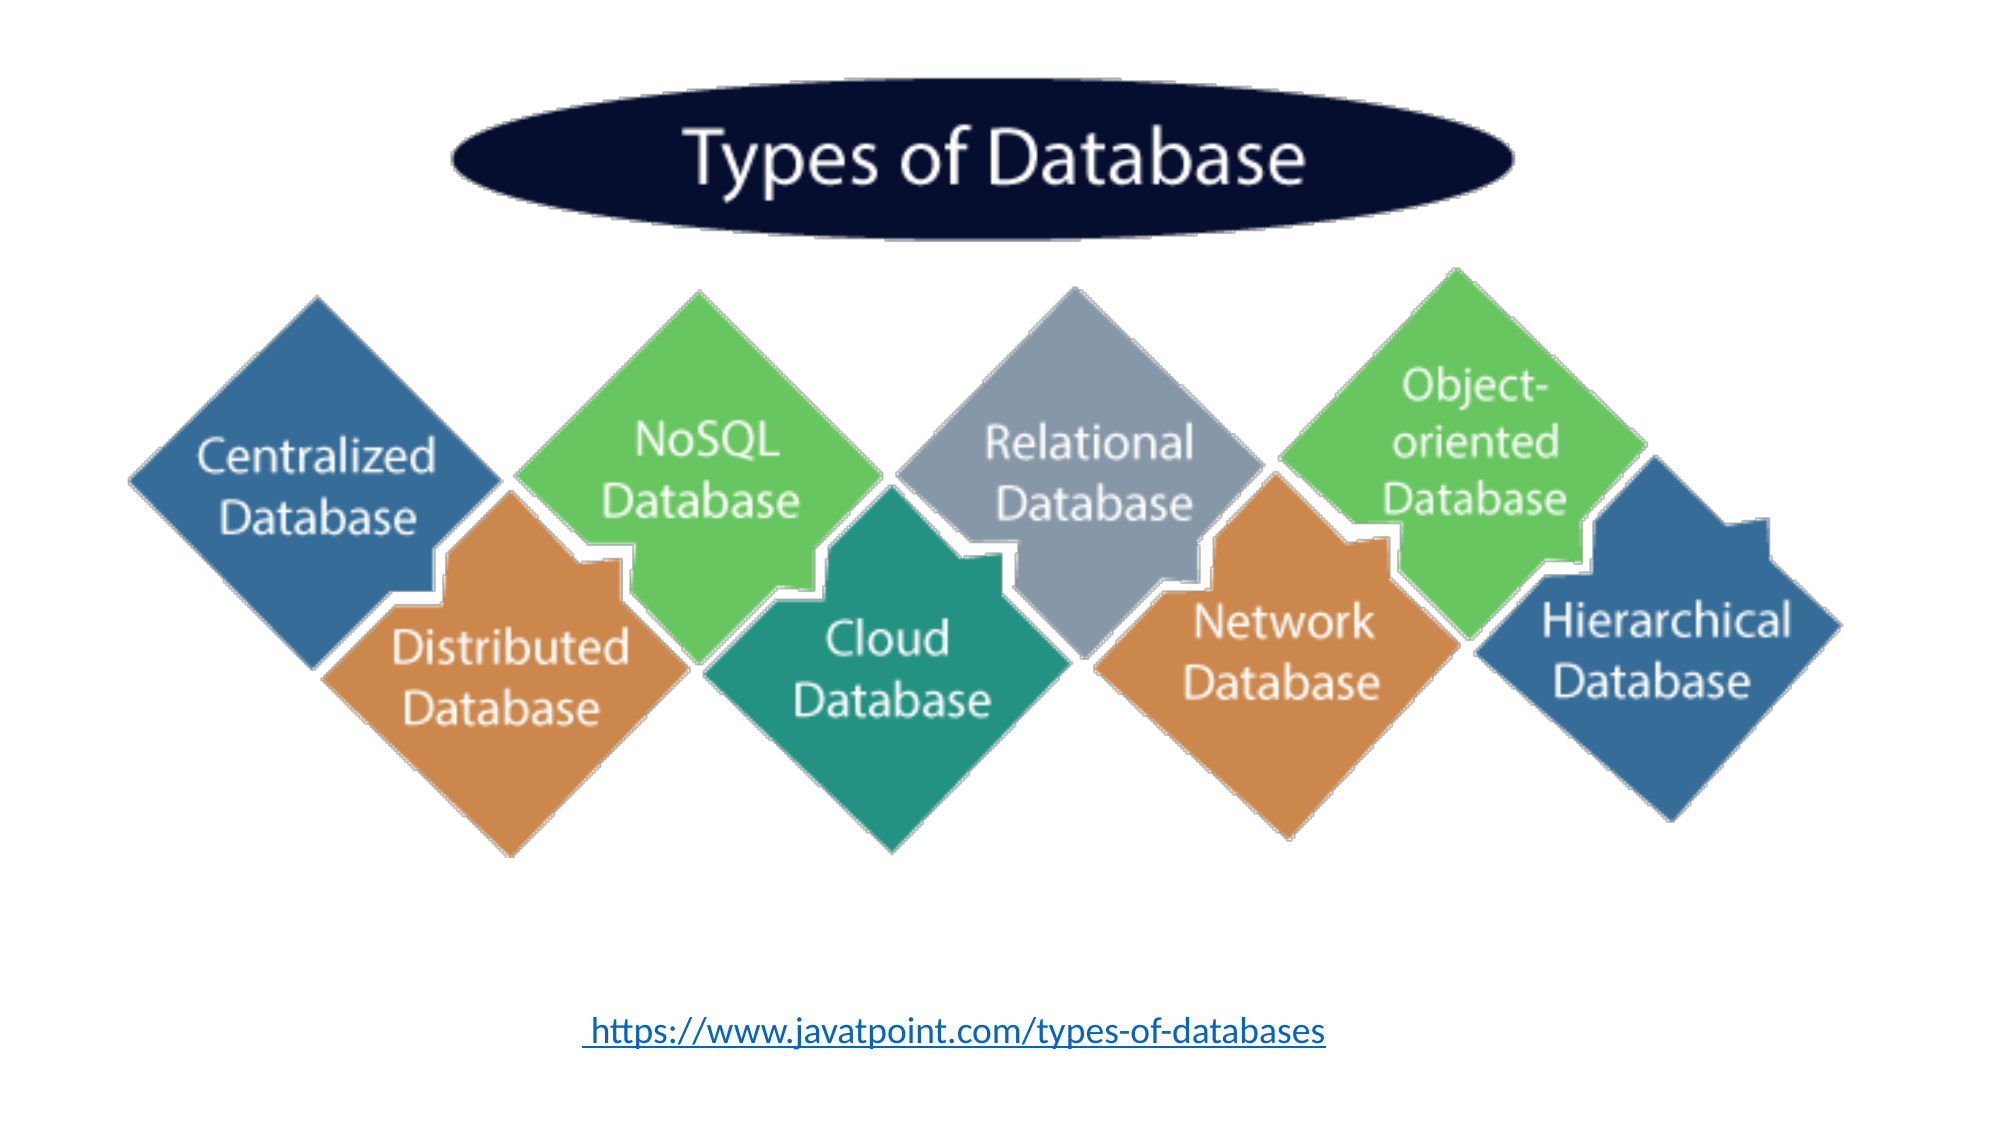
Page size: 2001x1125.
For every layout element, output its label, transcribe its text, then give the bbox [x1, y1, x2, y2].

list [105, 44, 1895, 858]
text_box https://www.javatpoint.com/types-of-databases [567, 998, 1433, 1059]
